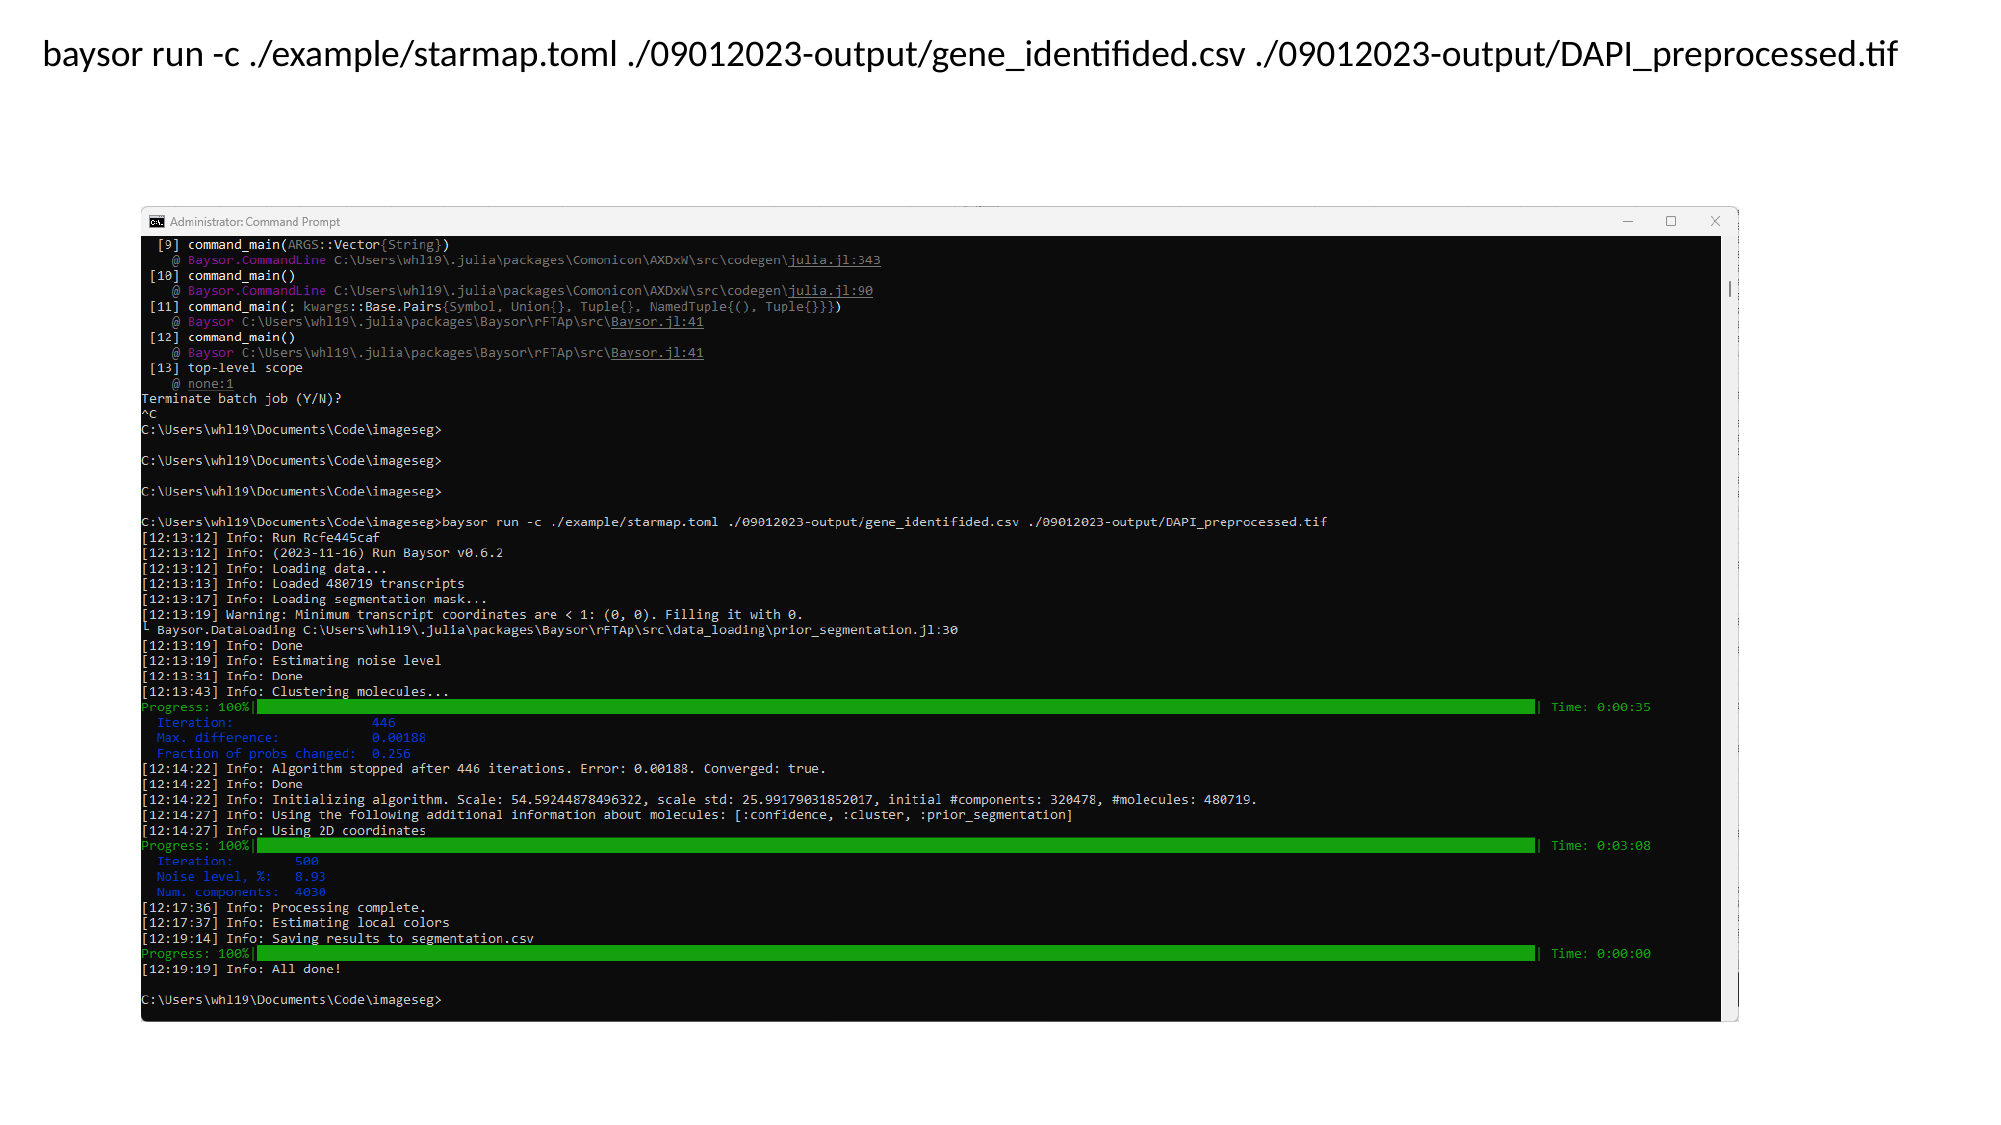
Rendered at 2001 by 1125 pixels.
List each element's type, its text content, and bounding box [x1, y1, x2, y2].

text_box baysor run -c ./example/starmap.toml ./09012023-output/gene_identifided.csv ./09012023-output/DAPI_preprocessed.tif [27, 22, 1936, 82]
picture [141, 206, 1739, 1022]
